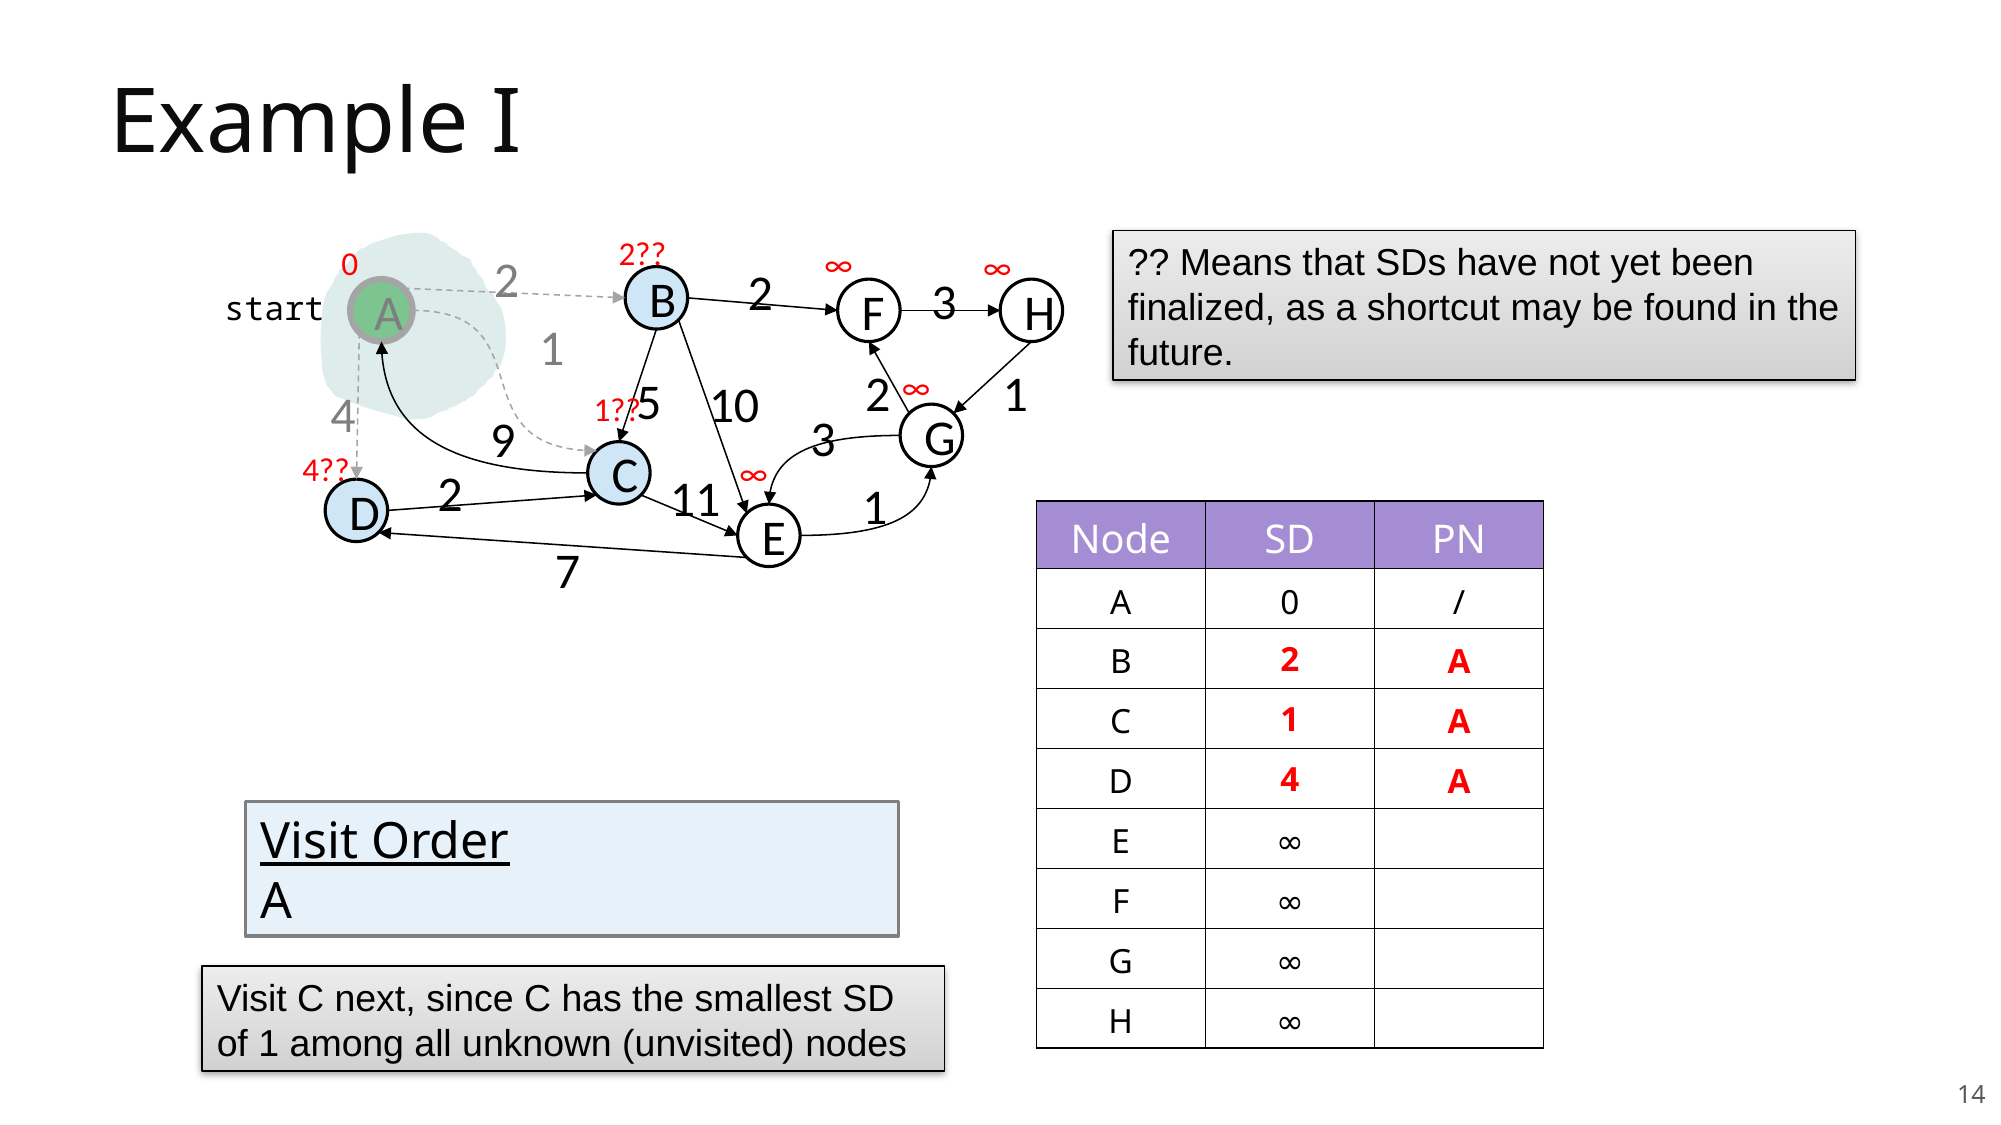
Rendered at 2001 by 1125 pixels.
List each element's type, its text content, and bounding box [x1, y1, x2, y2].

table_cell [1375, 869, 1543, 928]
text_box Visit C next, since C has the smallest SD of 1 among all unknown (unvisited) nodes [201, 965, 945, 1072]
text_box ?? Means that SDs have not yet been finalized, as a shortcut may be found in the future. [1112, 230, 1856, 381]
table_cell E [1037, 809, 1205, 868]
title Example I [94, 43, 1930, 210]
table_cell A [1037, 569, 1205, 628]
text_box Visit Order A [245, 801, 899, 937]
table_cell [1375, 989, 1543, 1047]
table_cell [1375, 809, 1543, 868]
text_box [286, 224, 1063, 608]
table_cell ∞ [1206, 869, 1374, 928]
text_box start [186, 267, 281, 346]
table_cell 1 [1206, 689, 1374, 748]
table_header SD [1206, 502, 1374, 568]
table_cell ∞ [1206, 989, 1374, 1047]
table_cell D [1037, 749, 1205, 808]
table_cell ∞ [1206, 929, 1374, 988]
table_cell / [1375, 569, 1543, 628]
table_cell 2 [1206, 629, 1374, 688]
table_cell A [1375, 629, 1543, 688]
table_cell F [1037, 869, 1205, 928]
table_cell B [1037, 629, 1205, 688]
table_cell C [1037, 689, 1205, 748]
table_cell H [1037, 989, 1205, 1047]
table_cell G [1037, 929, 1205, 988]
table_cell A [1375, 749, 1543, 808]
table_cell [1375, 929, 1543, 988]
table_header PN [1375, 502, 1543, 568]
table_header Node [1067, 502, 1205, 568]
table_cell 0 [1206, 569, 1374, 628]
table_cell ∞ [1206, 809, 1374, 868]
table_cell 4 [1206, 749, 1374, 808]
table_cell A [1375, 689, 1543, 748]
